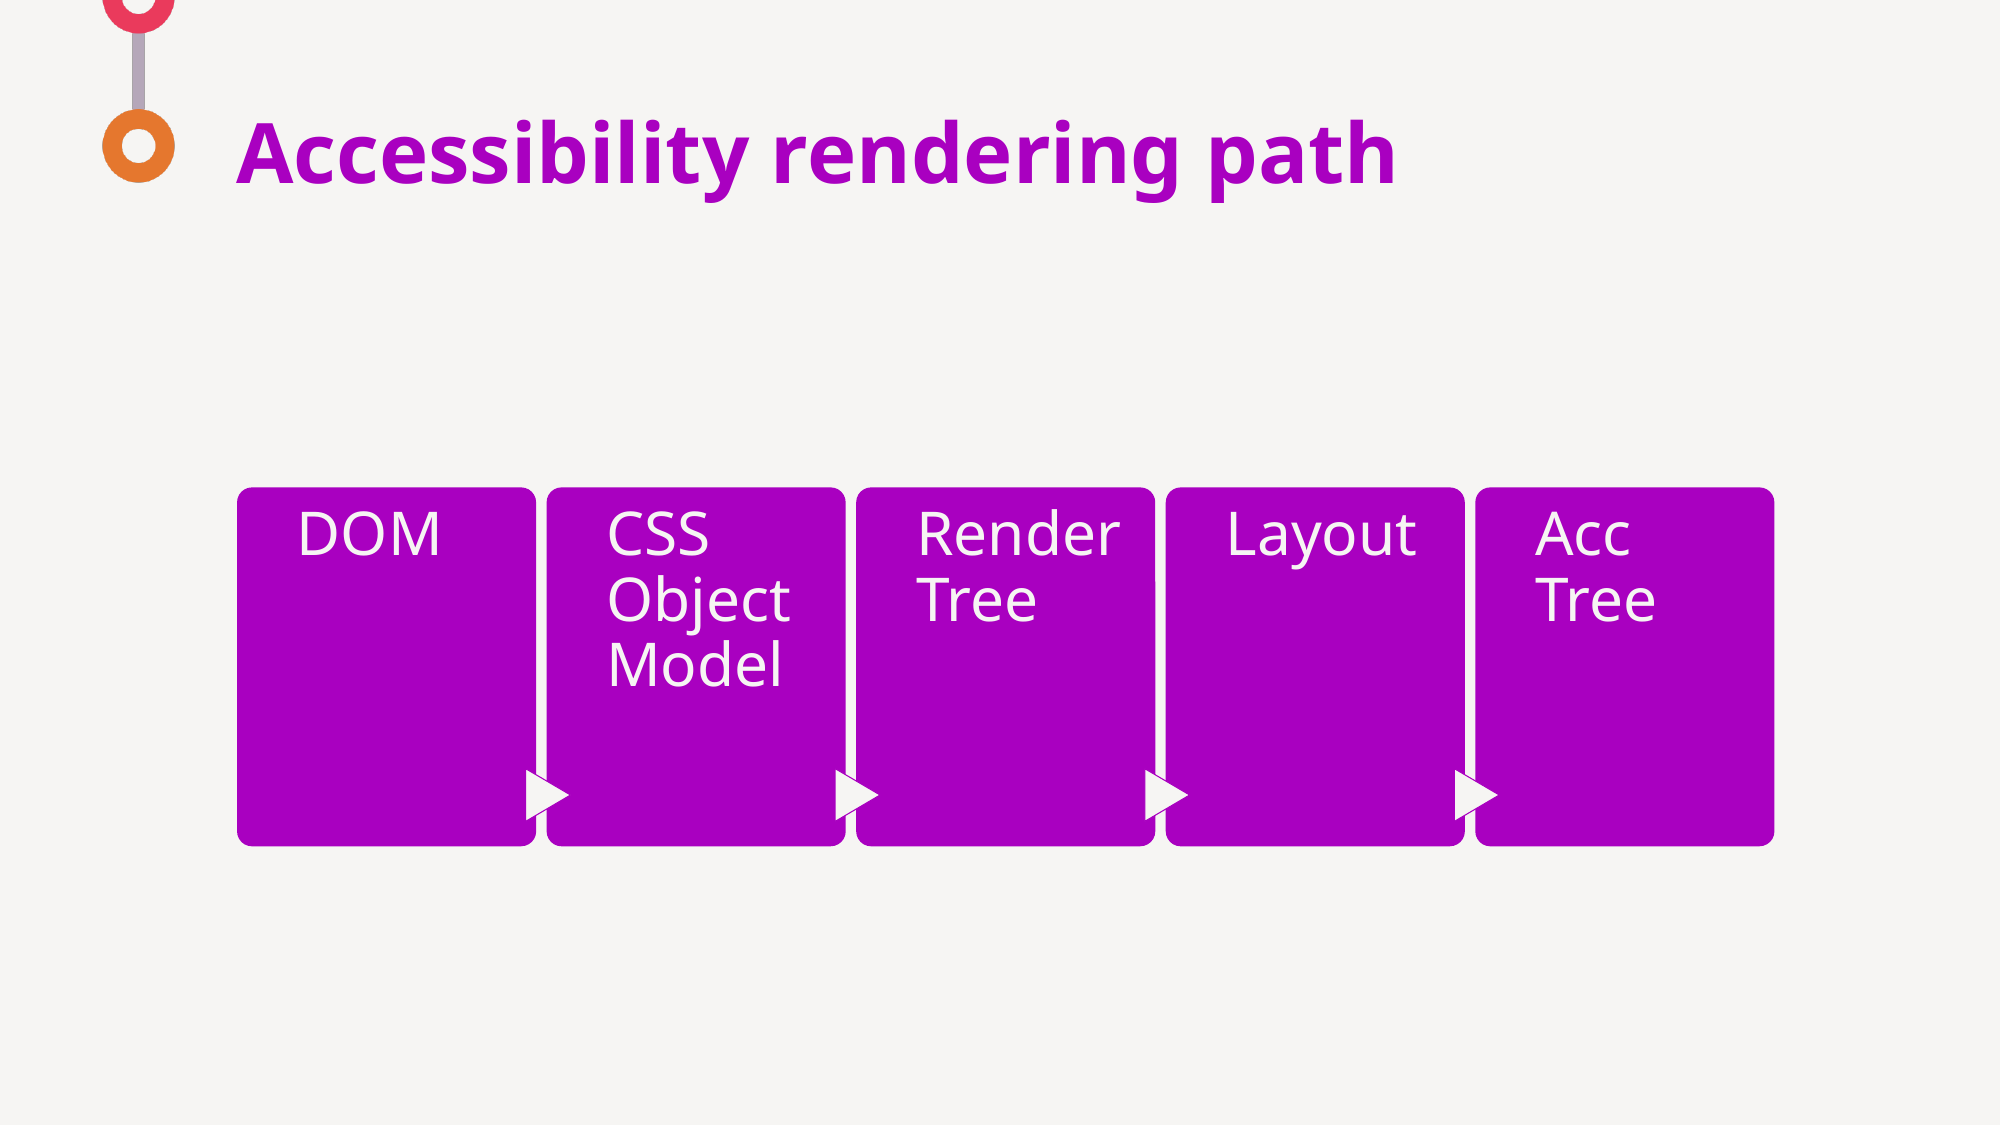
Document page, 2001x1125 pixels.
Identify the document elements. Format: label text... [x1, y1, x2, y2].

picture [100, 0, 179, 192]
title Accessibility rendering path [236, 111, 1506, 278]
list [236, 359, 1776, 975]
